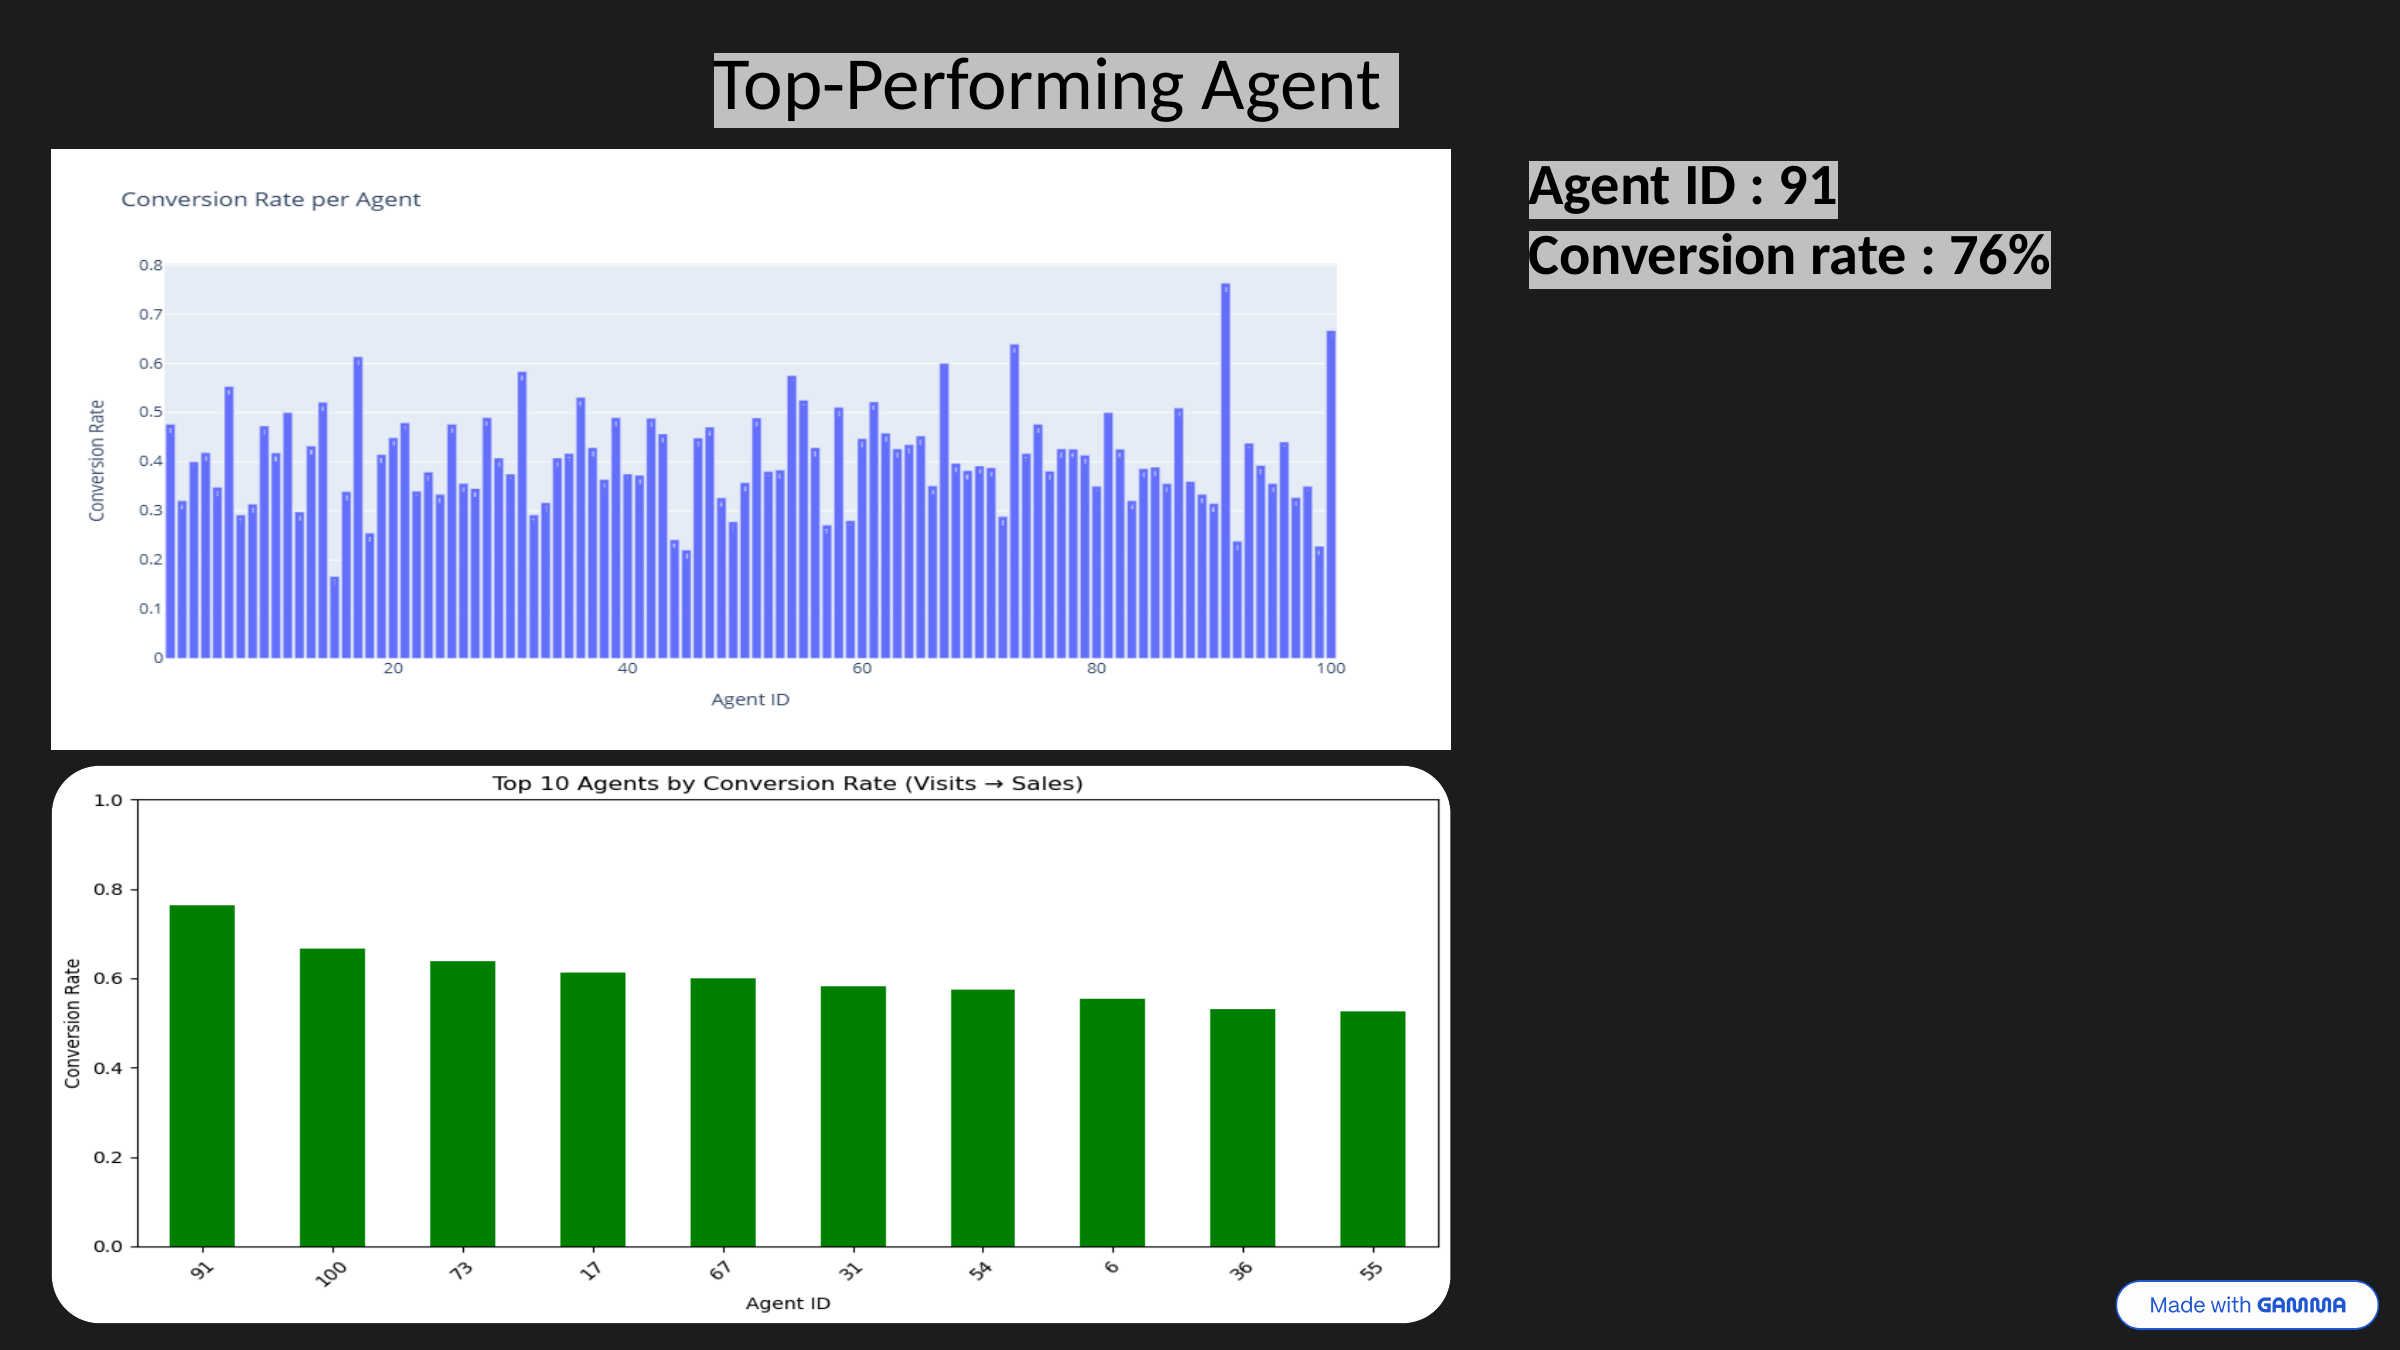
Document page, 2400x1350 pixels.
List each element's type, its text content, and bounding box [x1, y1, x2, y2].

picture [2106, 1271, 2389, 1339]
text_box Agent ID : 91 Conversion rate : 76% [1513, 139, 2182, 294]
text_box Top-Performing Agent [698, 26, 1425, 132]
picture [51, 149, 1451, 750]
picture [51, 765, 1451, 1324]
